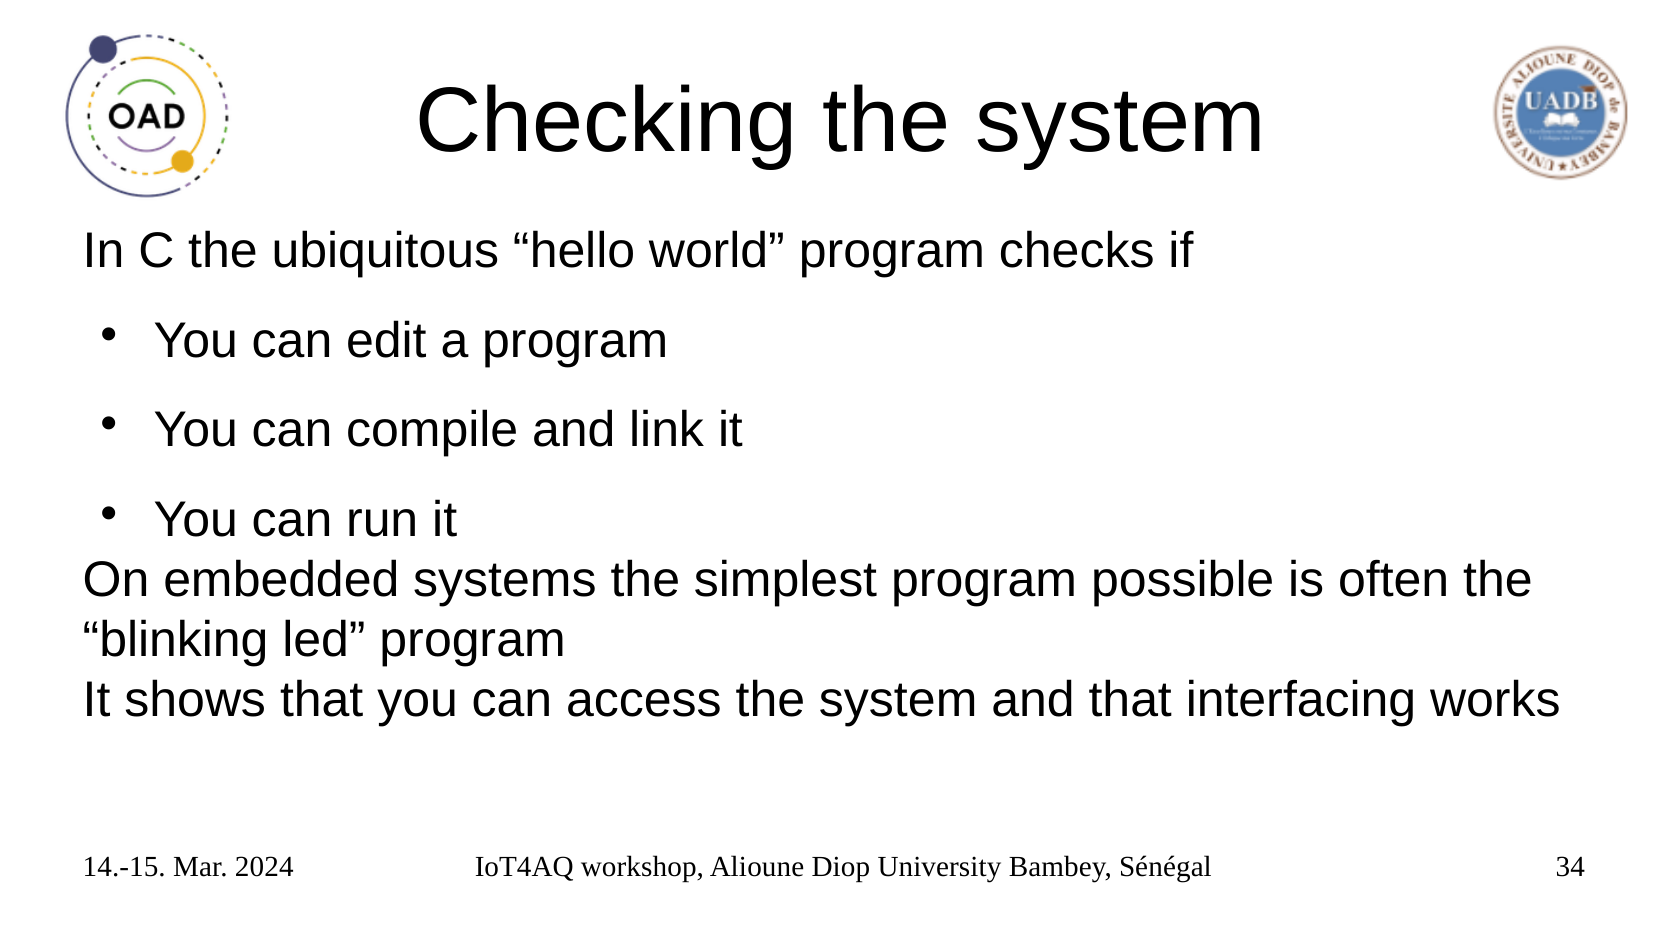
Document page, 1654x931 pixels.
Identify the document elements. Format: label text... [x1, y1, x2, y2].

list In C the ubiquitous “hello world” program checks if You can edit a program You can compile and link it You can run it On embedded systems the simplest program possible is often the “blinking led” program It shows that you can access the system and that interfacing works [82, 217, 1571, 757]
picture [1482, 37, 1641, 188]
picture [25, 20, 263, 218]
footer IoT4AQ workshop, Alioune Diop University Bambey, Sénégal [375, 847, 1312, 912]
slide_number 34 [1312, 847, 1586, 912]
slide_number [82, 847, 375, 912]
title Checking the system [257, 37, 1425, 193]
